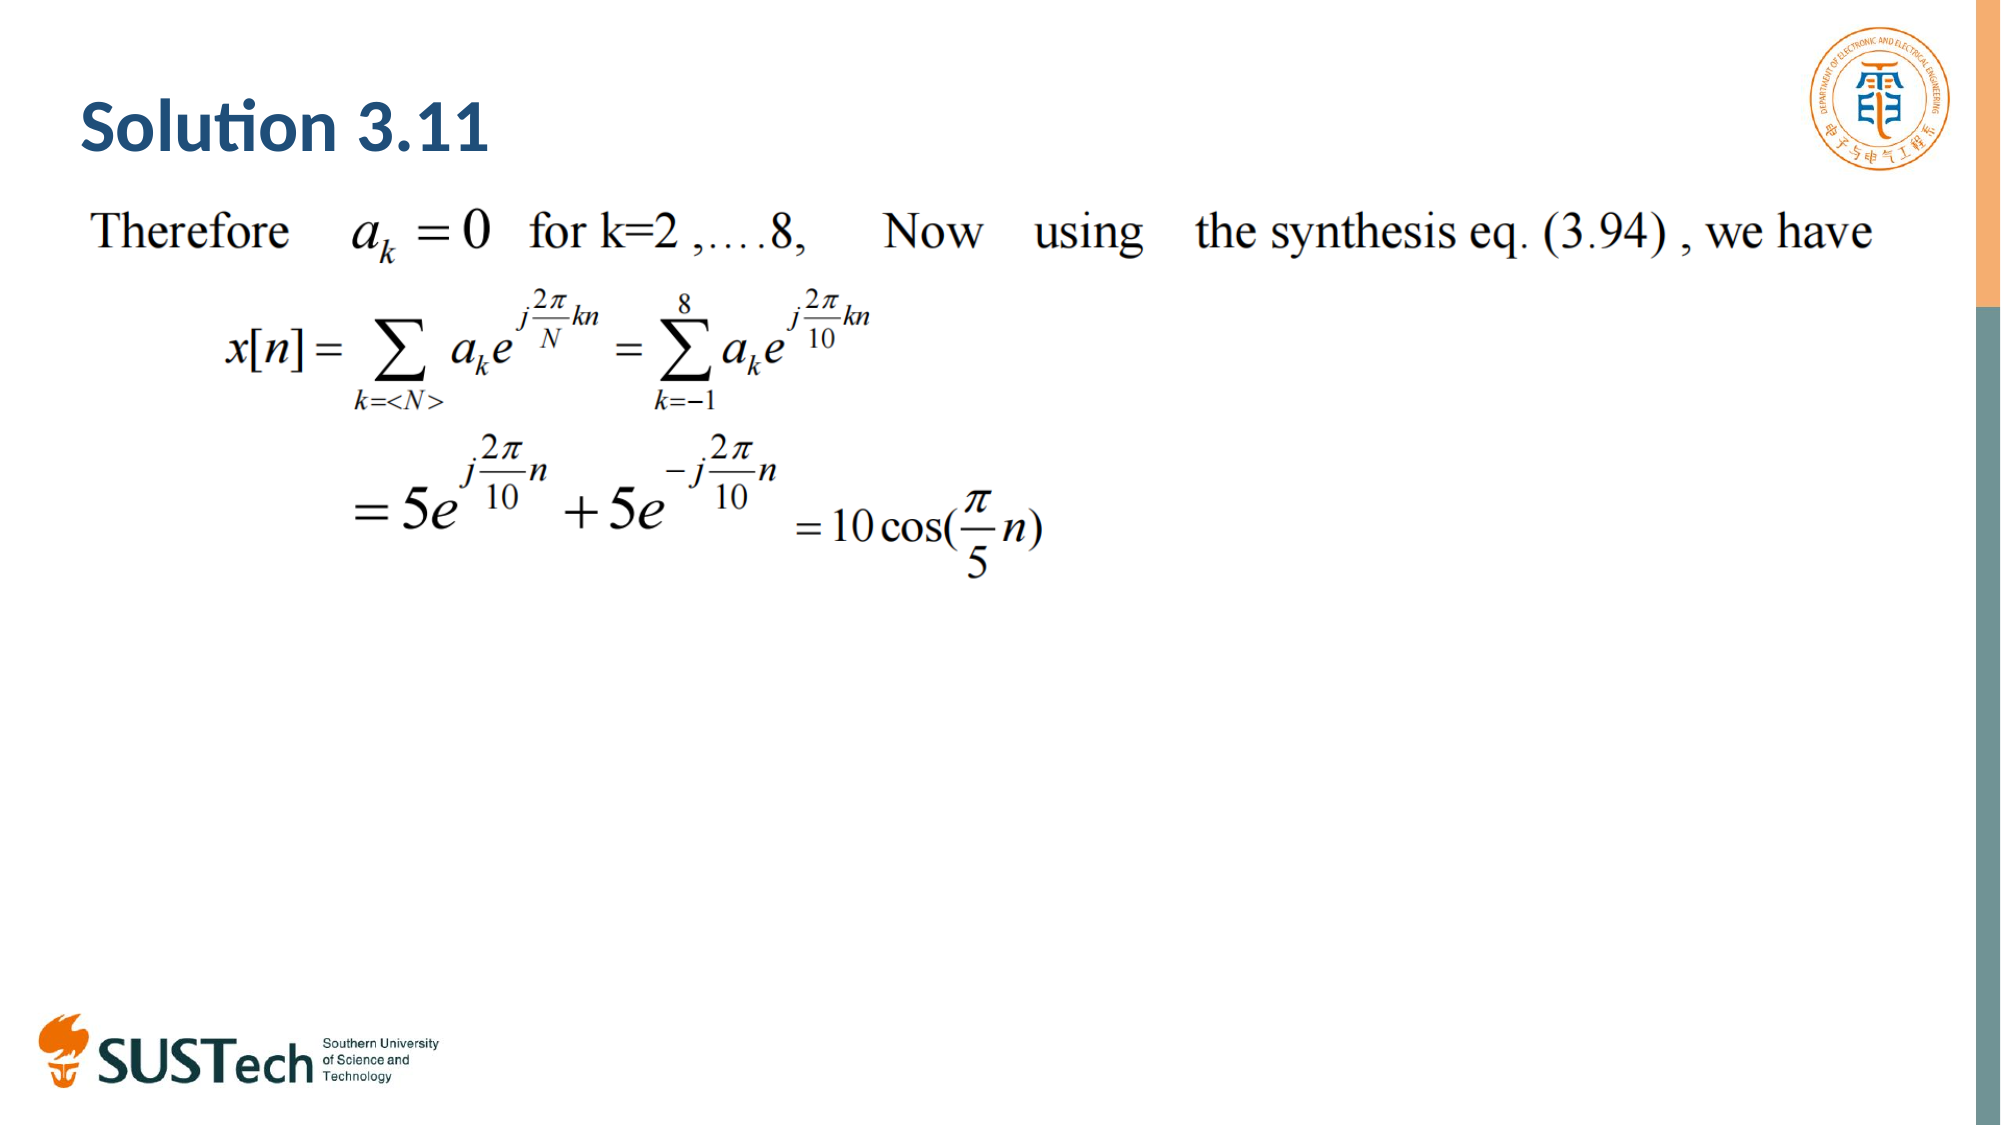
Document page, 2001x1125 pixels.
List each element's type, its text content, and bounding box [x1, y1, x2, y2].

picture [0, 0, 2001, 1125]
text_box Solution 3.11 [65, 69, 523, 174]
